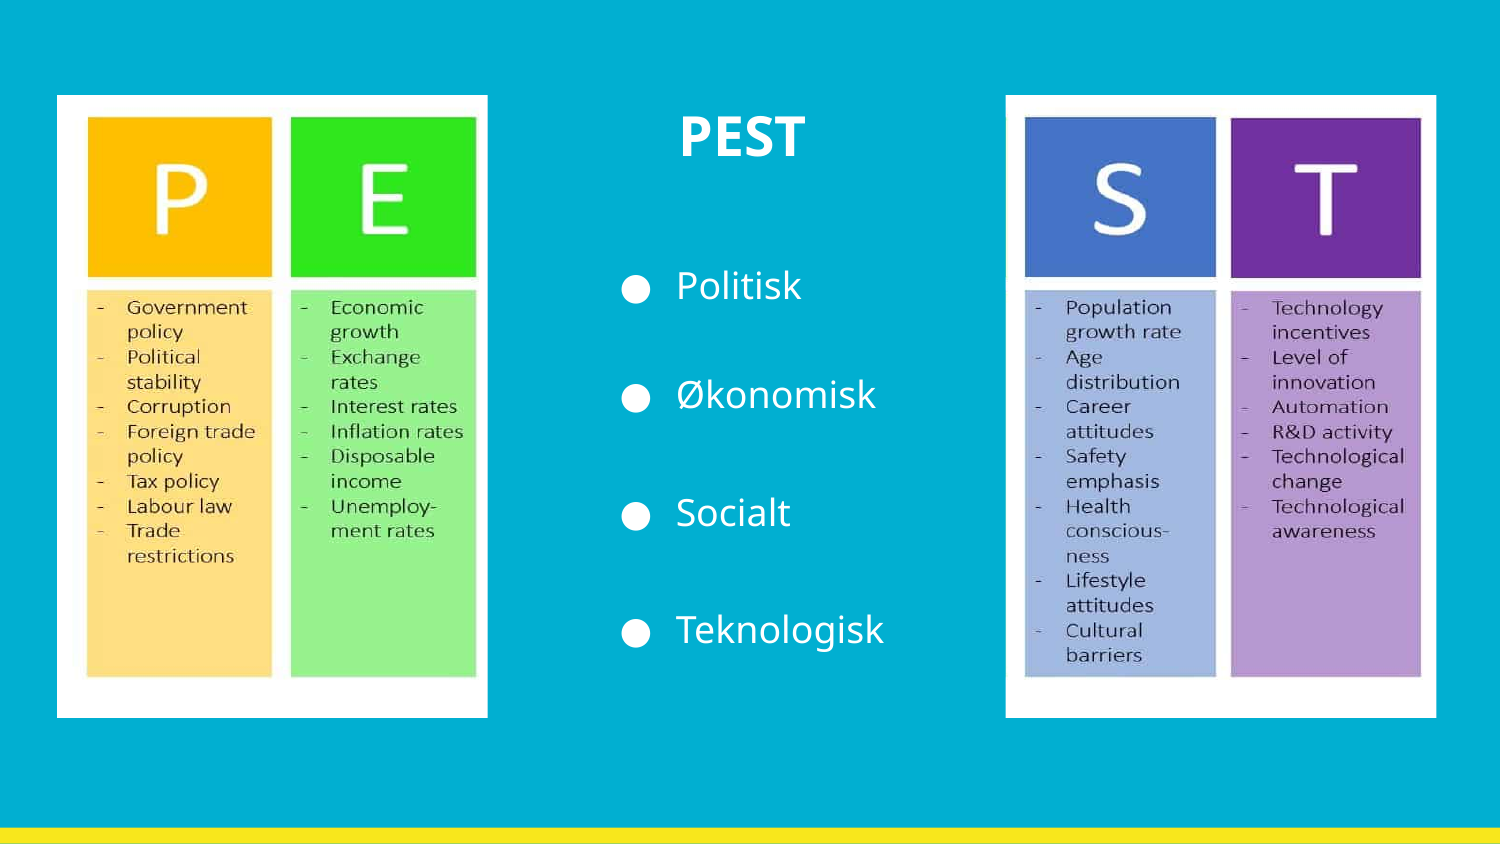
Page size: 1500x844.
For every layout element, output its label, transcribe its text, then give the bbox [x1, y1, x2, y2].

title PEST [627, 82, 858, 189]
list Politisk Økonomisk Socialt Teknologisk [585, 236, 915, 684]
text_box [1005, 95, 1437, 718]
picture [56, 95, 488, 718]
